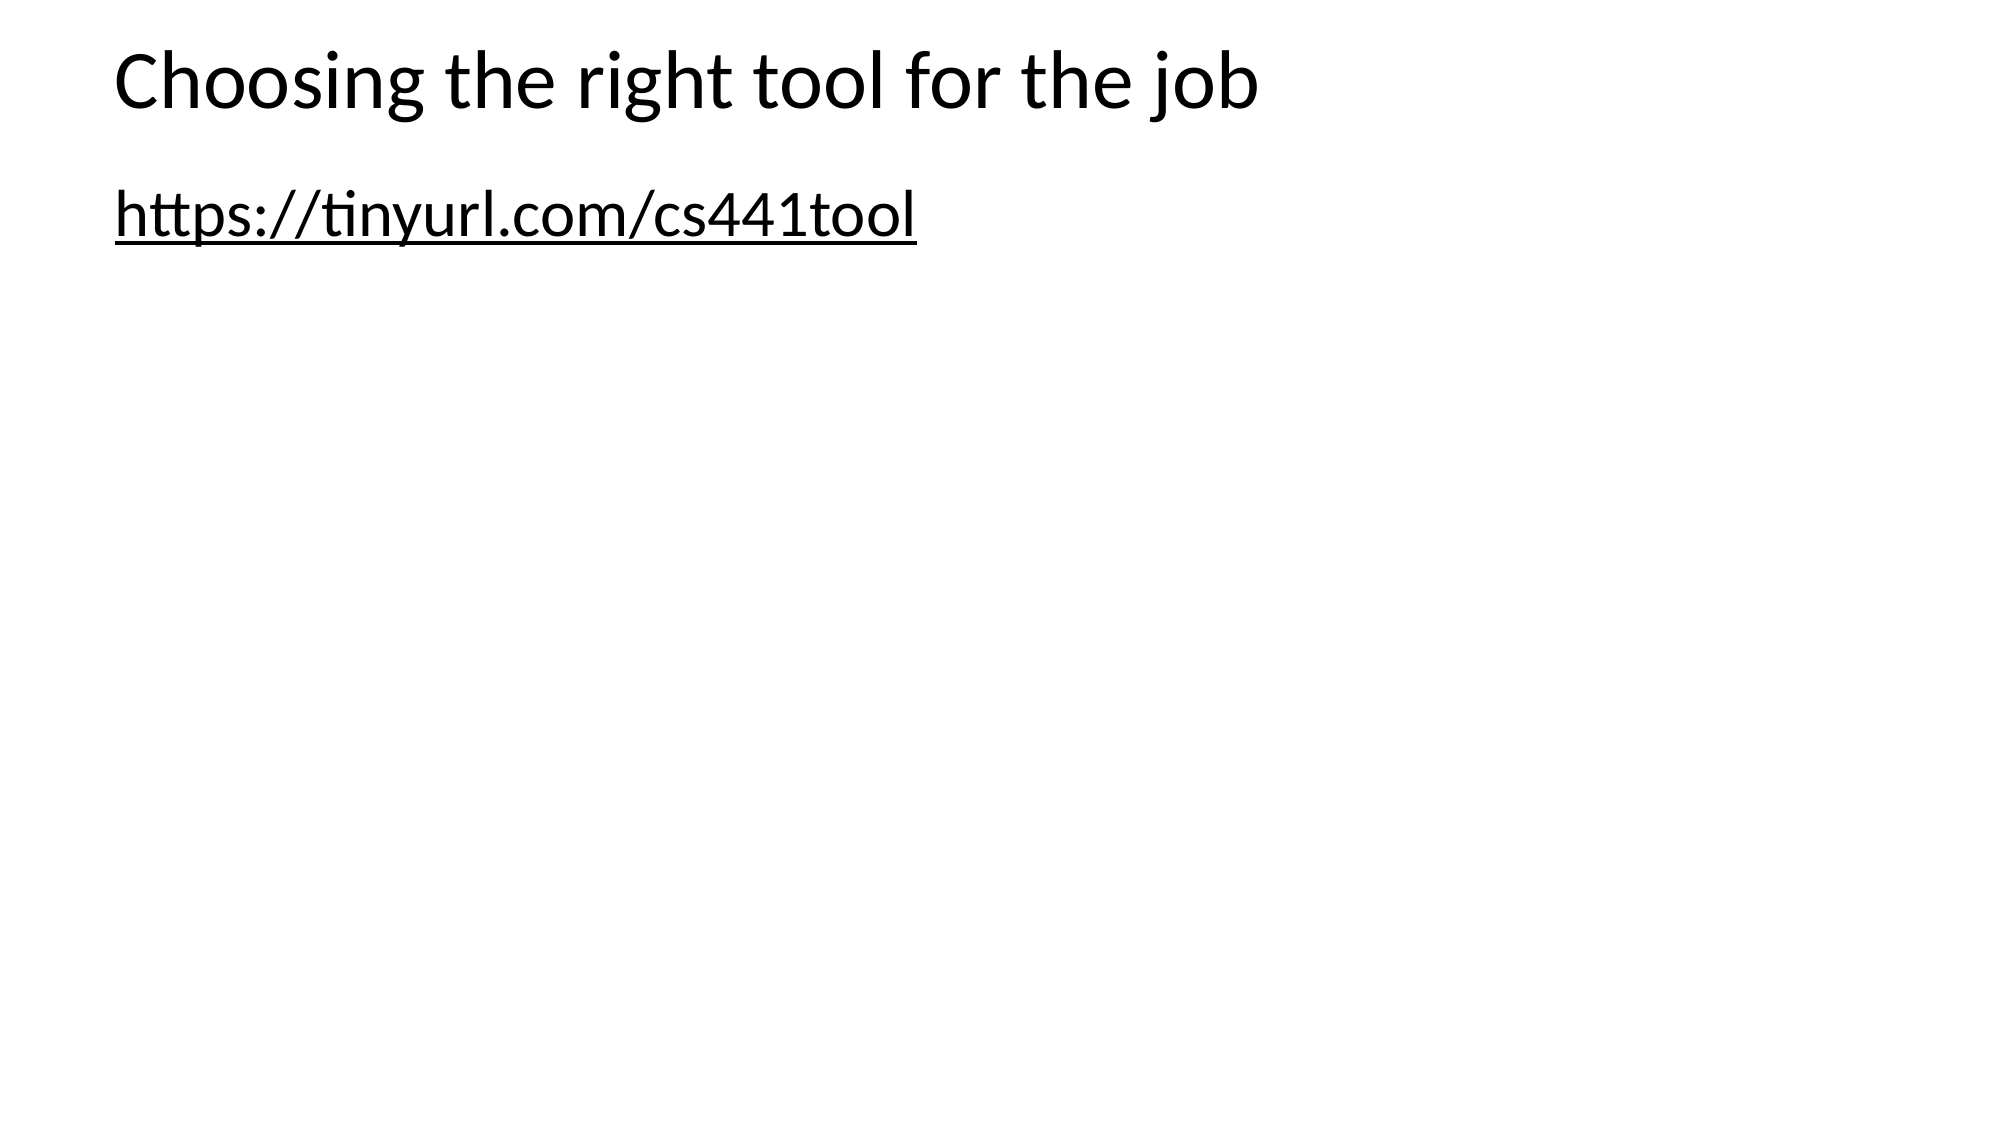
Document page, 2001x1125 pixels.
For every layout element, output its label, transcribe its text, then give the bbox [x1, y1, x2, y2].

list https://tinyurl.com/cs441tool [99, 162, 1900, 1005]
title Choosing the right tool for the job [99, 0, 1900, 150]
